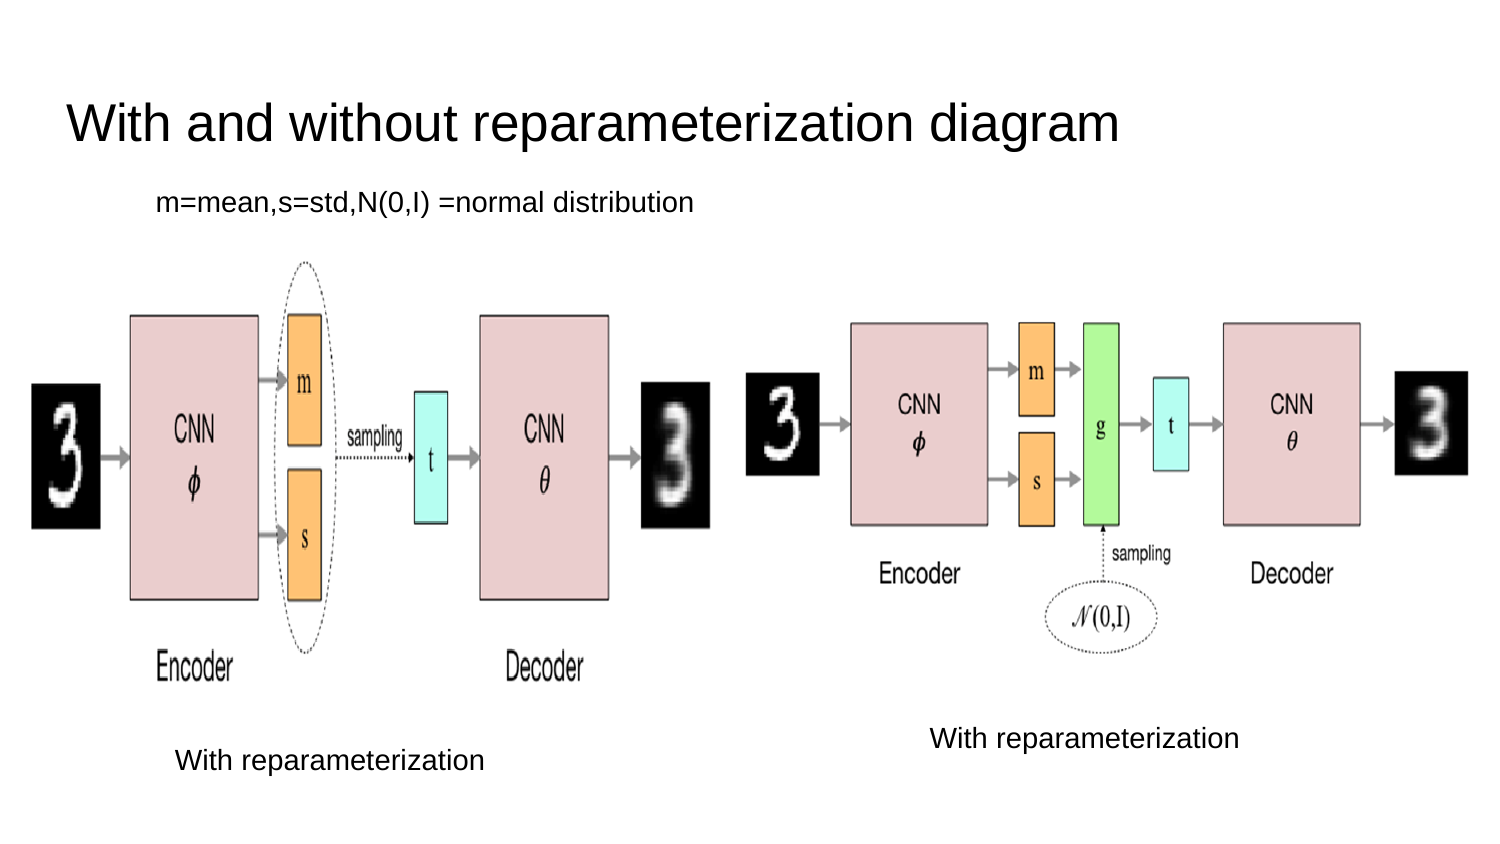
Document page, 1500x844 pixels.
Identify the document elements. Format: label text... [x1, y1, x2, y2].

text_box With reparameterization [159, 726, 520, 792]
picture [15, 248, 720, 705]
text_box m=mean,s=std,N(0,I) =normal distribution [140, 168, 834, 234]
title With and without reparameterization diagram [51, 72, 1449, 167]
text_box With reparameterization [914, 704, 1407, 770]
picture [734, 304, 1478, 662]
